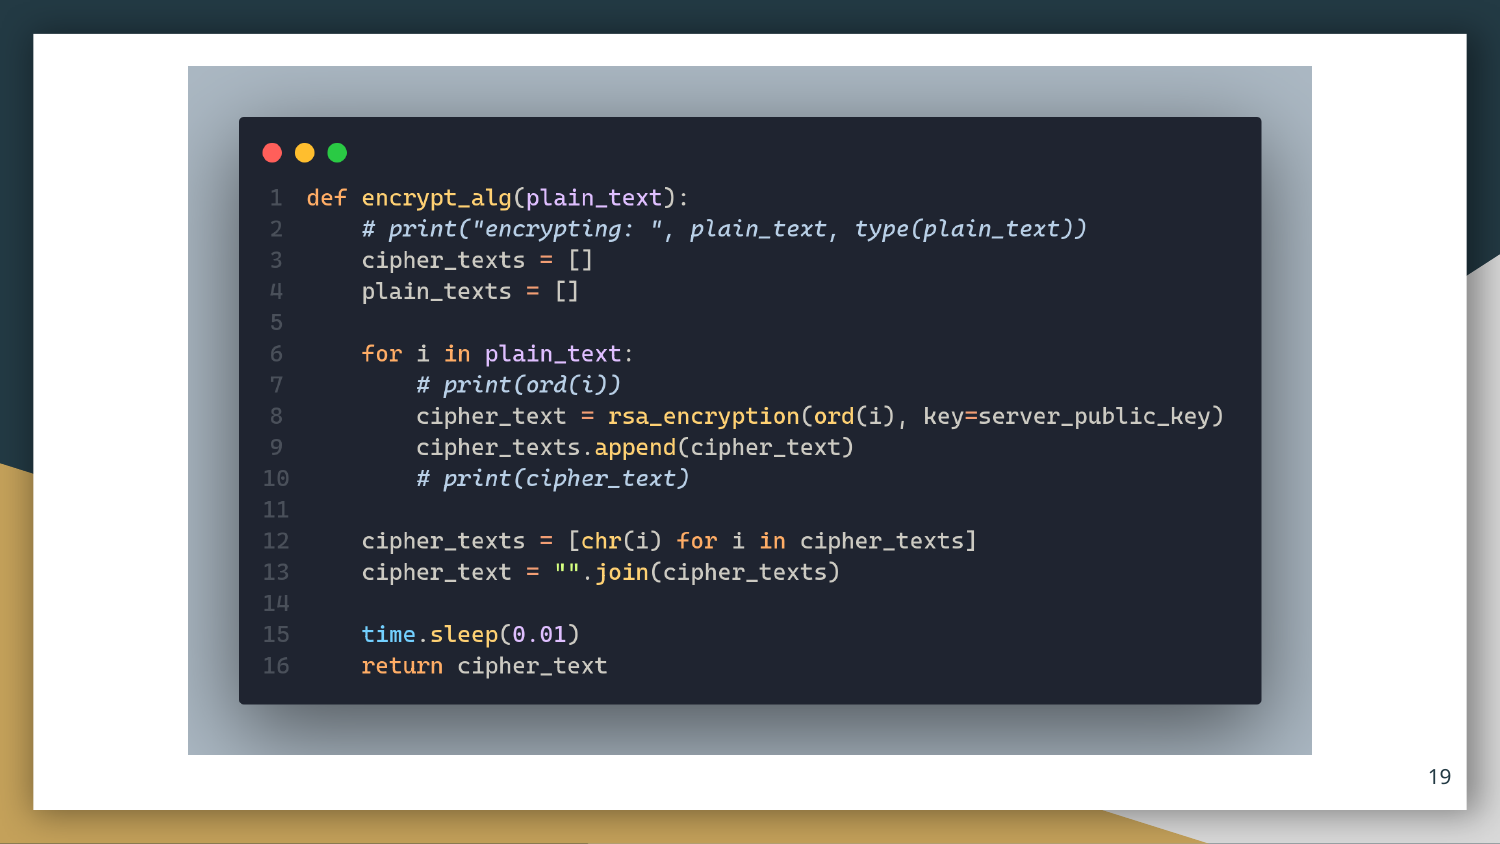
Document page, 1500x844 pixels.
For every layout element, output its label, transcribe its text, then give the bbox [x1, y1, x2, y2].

picture [188, 66, 1312, 755]
slide_number ‹#› [1376, 745, 1467, 810]
